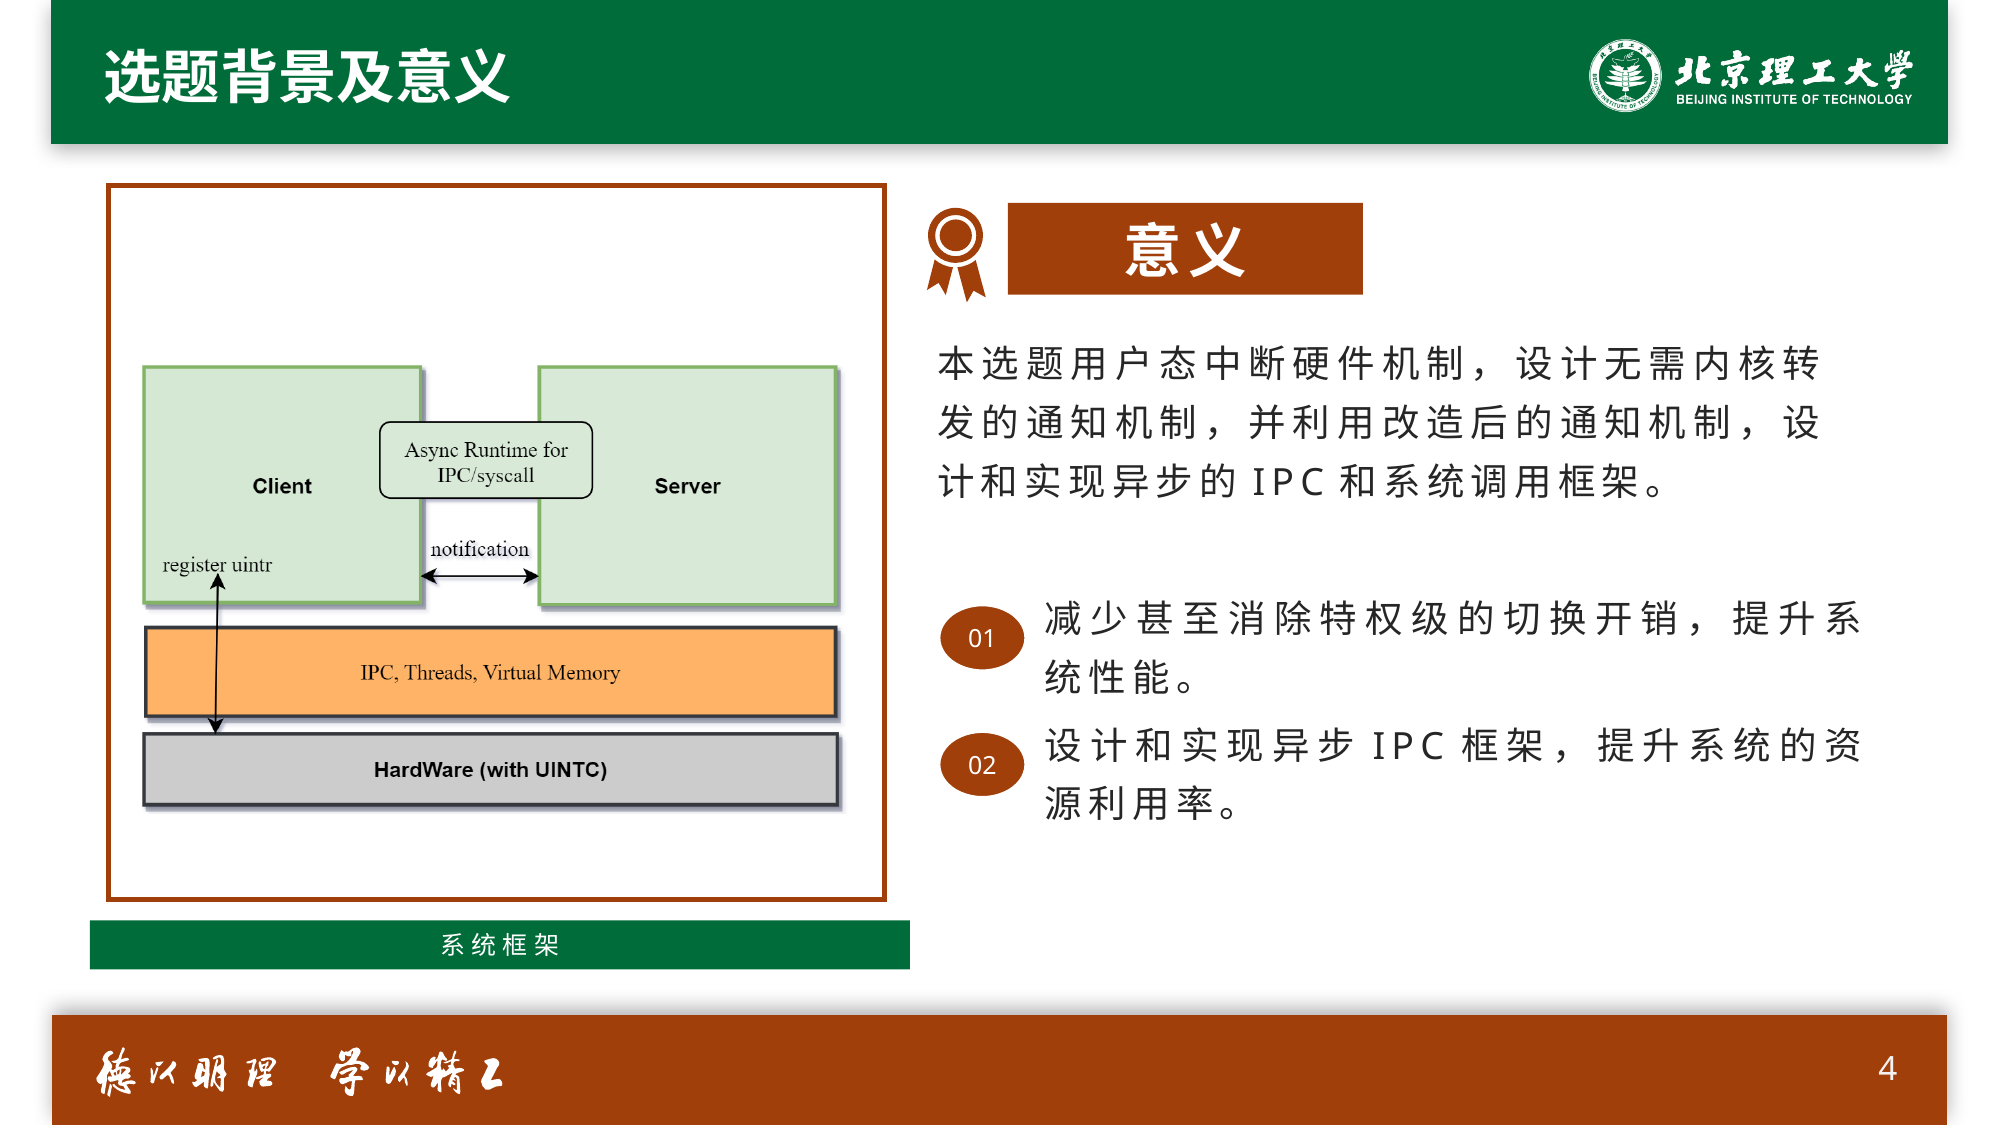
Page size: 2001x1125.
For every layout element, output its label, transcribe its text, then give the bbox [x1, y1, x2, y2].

text_box [107, 185, 886, 900]
text_box 系统框架 [89, 919, 911, 970]
picture [1568, 21, 1937, 125]
text_box 本选题用户态中断硬件机制，设计无需内核转发的通知机制，并利用改造后的通知机制，设计和实现异步的IPC和系统调用框架。 [937, 327, 1827, 561]
text_box 02 [936, 728, 1029, 801]
text_box [927, 207, 983, 263]
text_box [957, 260, 986, 303]
text_box 减少甚至消除特权级的切换开销，提升系统性能。 [1045, 581, 1869, 699]
text_box 意义 [1007, 202, 1363, 295]
text_box 设计和实现异步IPC框架，提升系统的资源利用率。 [1045, 708, 1869, 826]
text_box 01 [936, 602, 1029, 674]
text_box [926, 259, 953, 296]
picture [129, 316, 852, 814]
title 选题背景及意义 [88, 40, 1507, 120]
